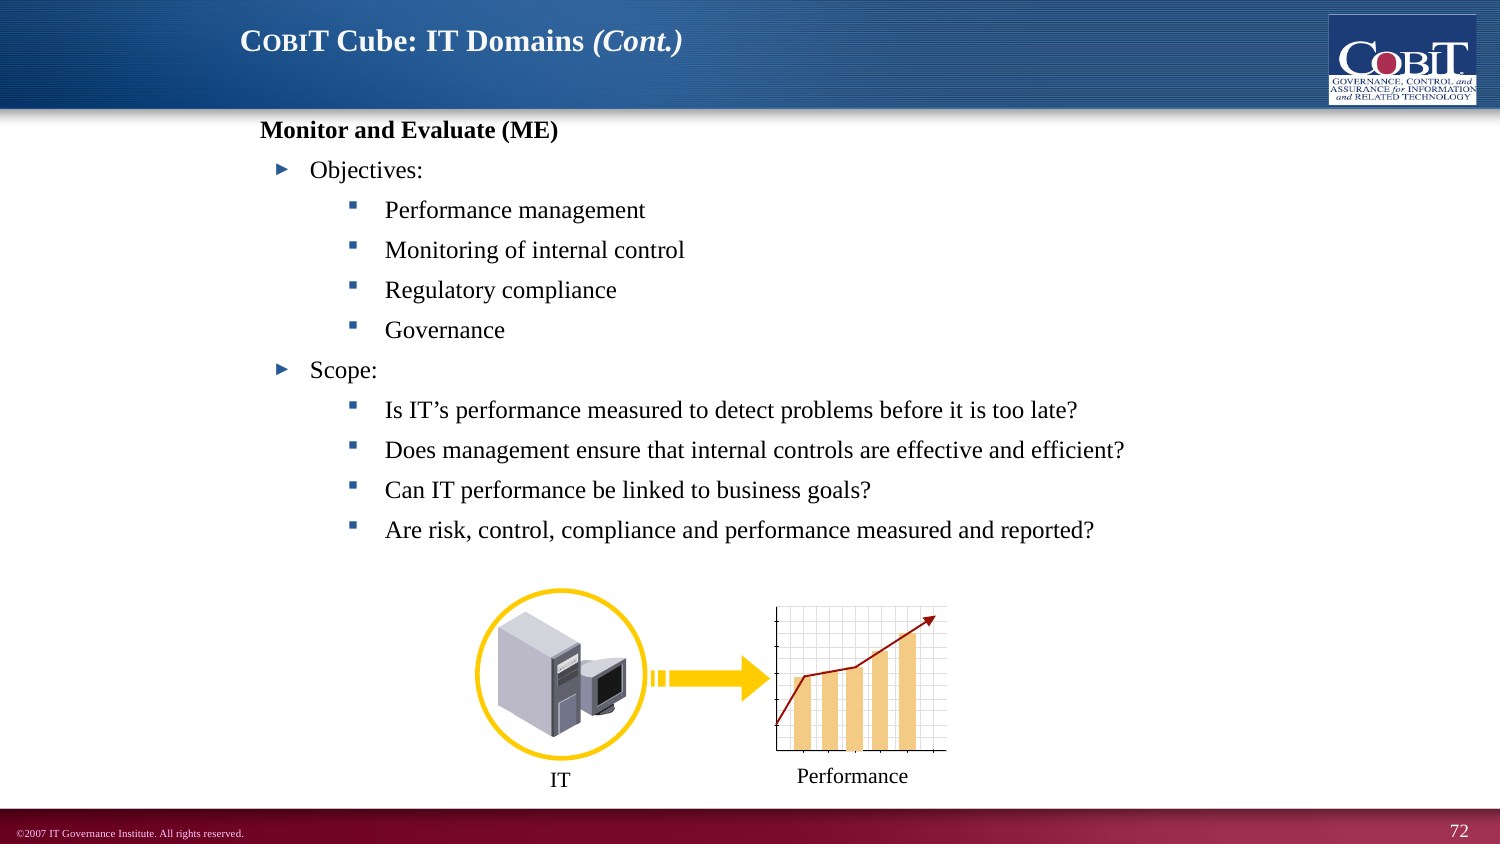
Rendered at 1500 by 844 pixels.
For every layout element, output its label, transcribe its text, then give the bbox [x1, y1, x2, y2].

text_box Monitor and Evaluate (ME) Objectives: Performance management Monitoring of internal control Regulatory compliance Governance Scope: Is IT’s performance measured to detect problems before it is too late? Does management ensure that internal controls are effective and efficient? Can IT performance be linked to business goals? Are risk, control, compliance and performance measured and reported? [220, 106, 1280, 551]
picture [0, 0, 1500, 844]
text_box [477, 590, 947, 801]
text_box COBIT Cube: IT Domains (Cont.) [225, 12, 1138, 65]
